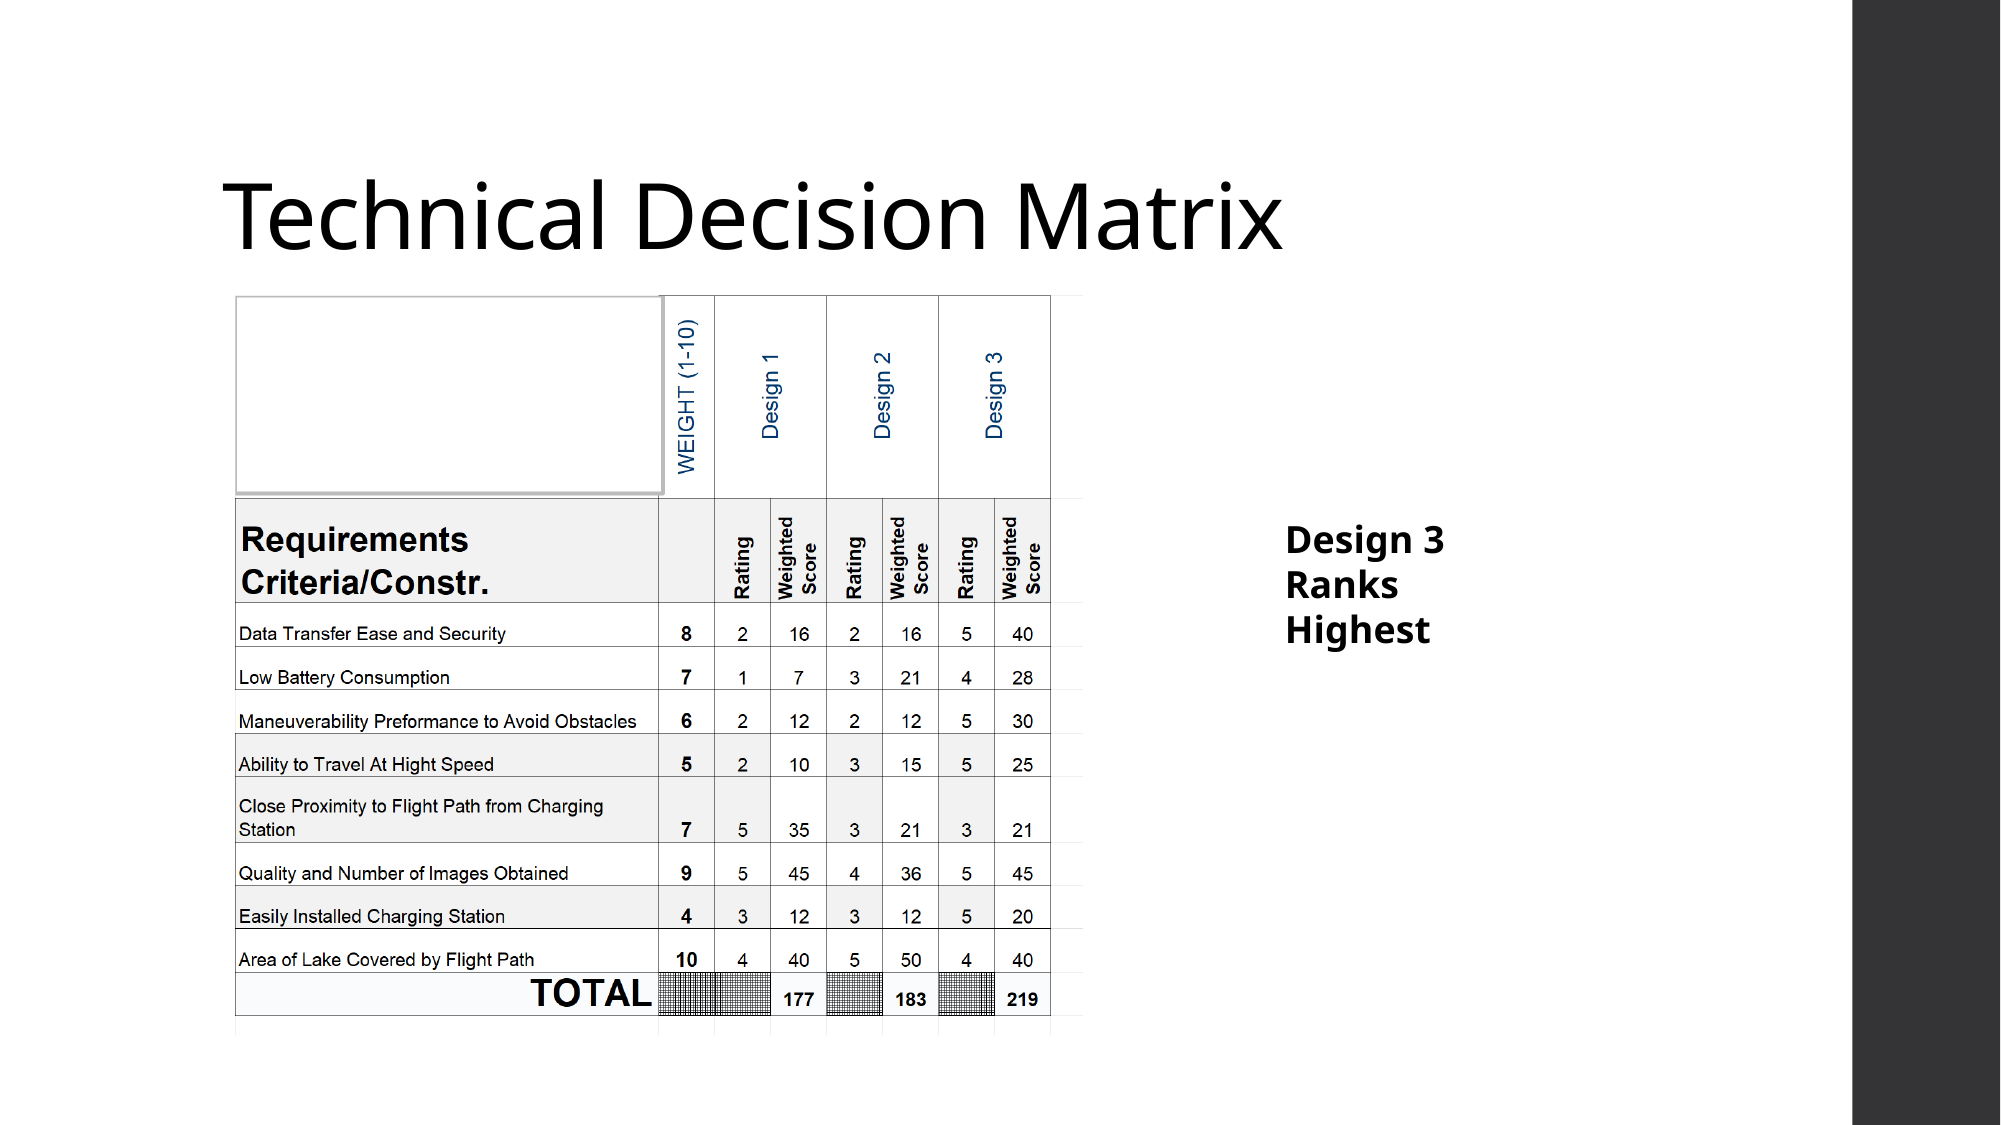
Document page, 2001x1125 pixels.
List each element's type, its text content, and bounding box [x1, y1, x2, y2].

text_box Design 3 Ranks Highest [1270, 508, 1558, 658]
picture [206, 281, 1084, 1035]
title Technical Decision Matrix [206, 60, 1797, 278]
